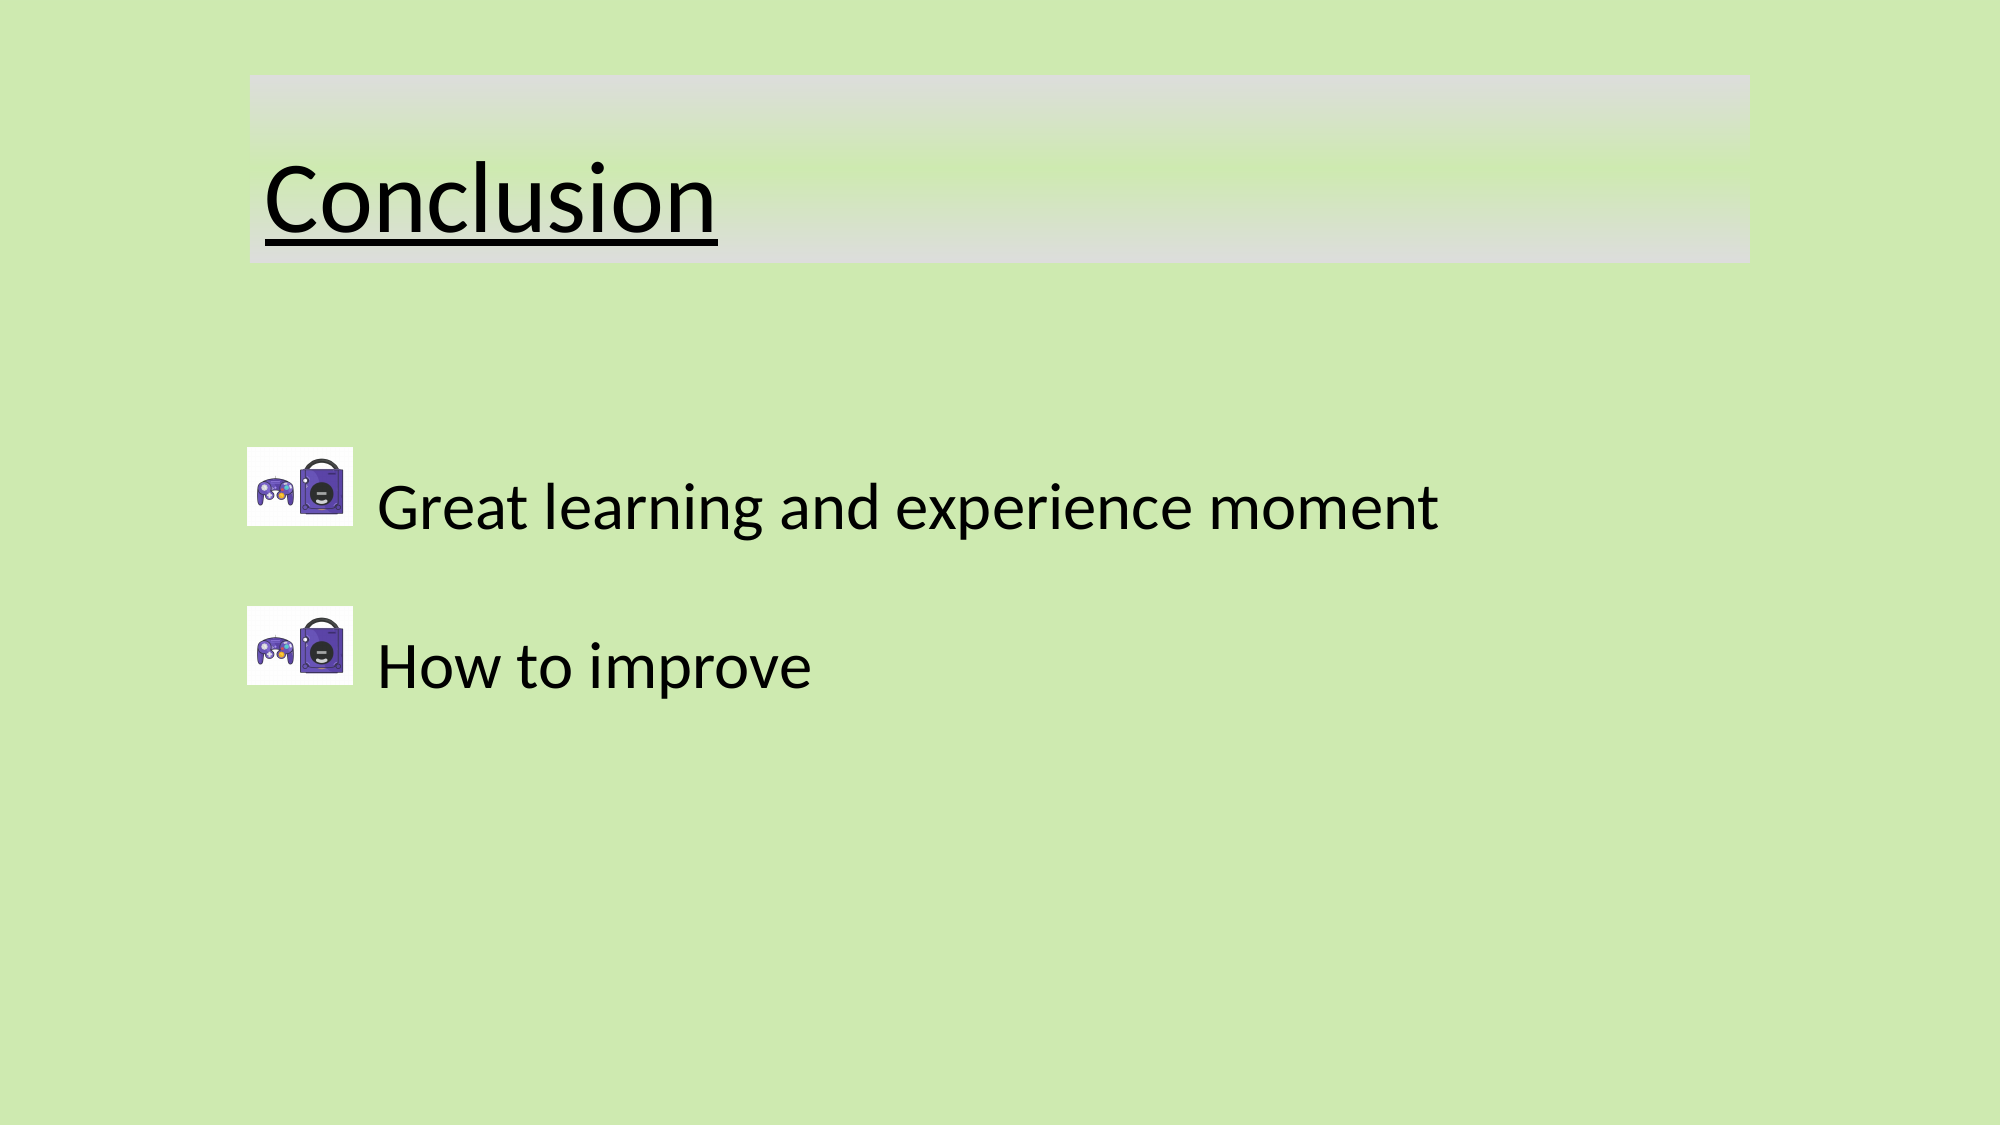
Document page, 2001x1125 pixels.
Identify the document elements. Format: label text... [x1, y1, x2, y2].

picture [247, 447, 353, 526]
title Conclusion [249, 75, 1750, 263]
list Great learning and experience moment How to improve [232, 425, 1733, 870]
picture [247, 606, 353, 685]
